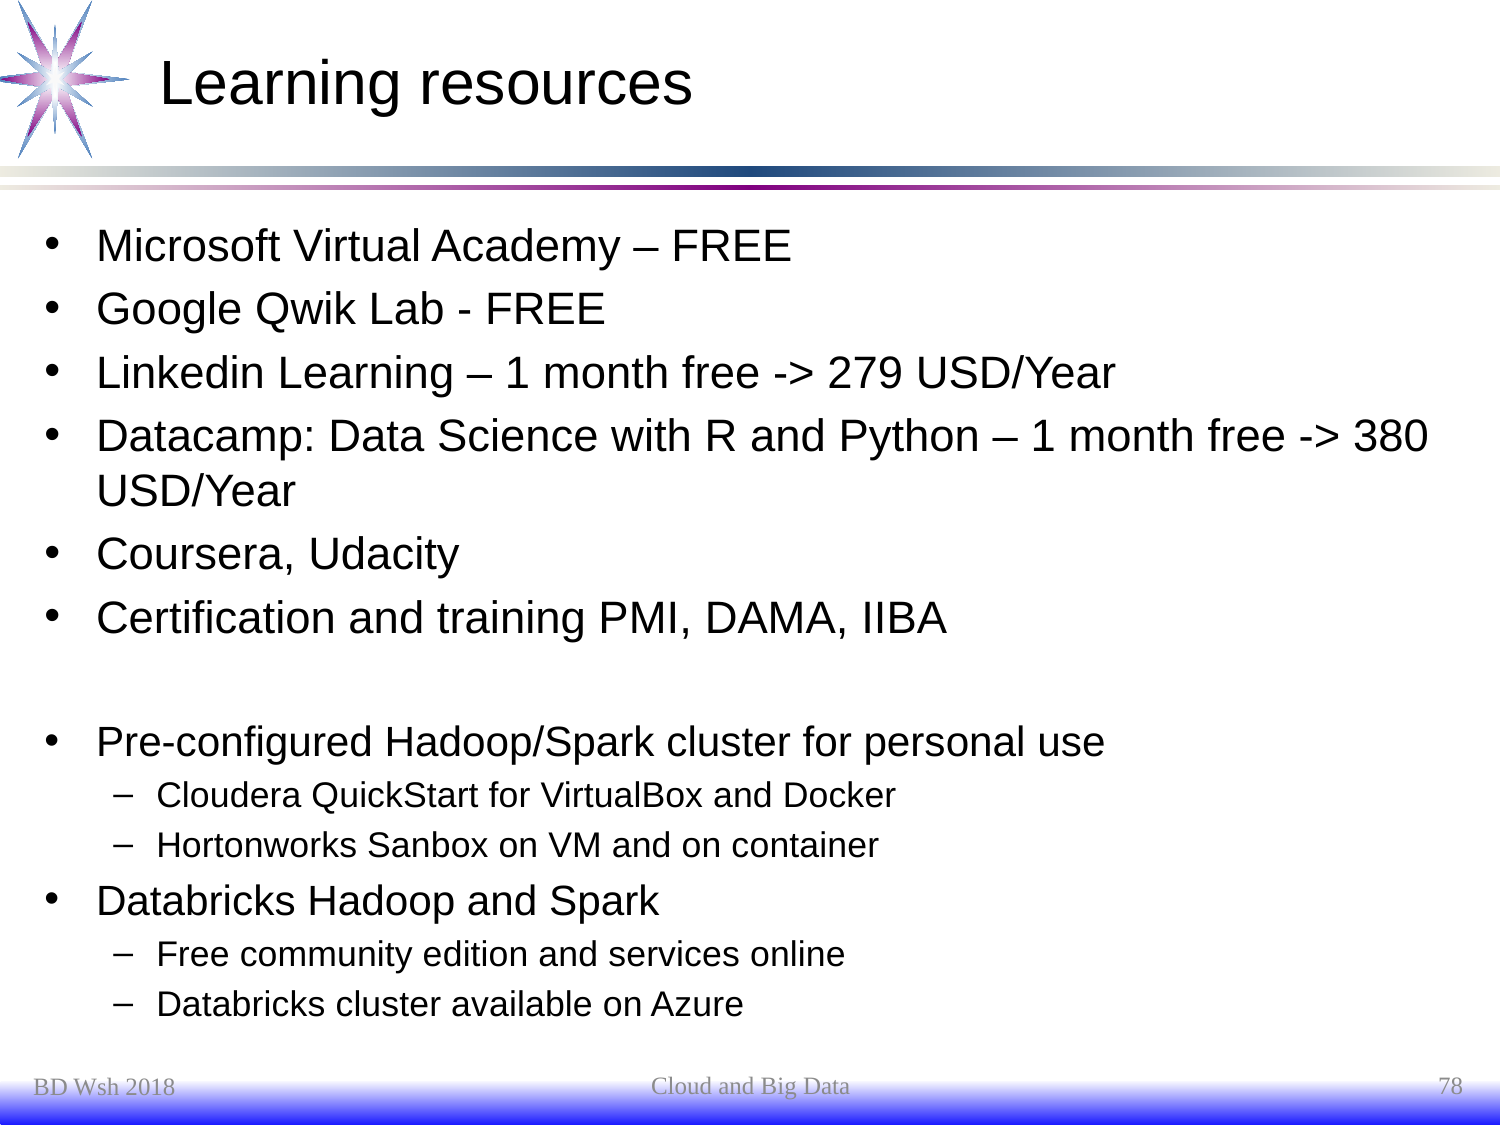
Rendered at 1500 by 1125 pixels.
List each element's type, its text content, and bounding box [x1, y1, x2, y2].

list Microsoft Virtual Academy – FREE Google Qwik Lab - FREE Linkedin Learning – 1 month free -> 279 USD/Year Datacamp: Data Science with R and Python – 1 month free -> 380 USD/Year Coursera, Udacity Certification and training PMI, DAMA, IIBA Pre-configured Hadoop/Spark cluster for personal use Cloudera QuickStart for VirtualBox and Docker Hortonworks Sanbox on VM and on container Databricks Hadoop and Spark Free community edition and services online Databricks cluster available on Azure [29, 208, 1471, 1035]
footer Cloud and Big Data [513, 1063, 989, 1106]
title Learning resources [147, 24, 1425, 135]
slide_number BD Wsh 2018 [18, 1064, 390, 1106]
slide_number 78 [1128, 1064, 1478, 1106]
